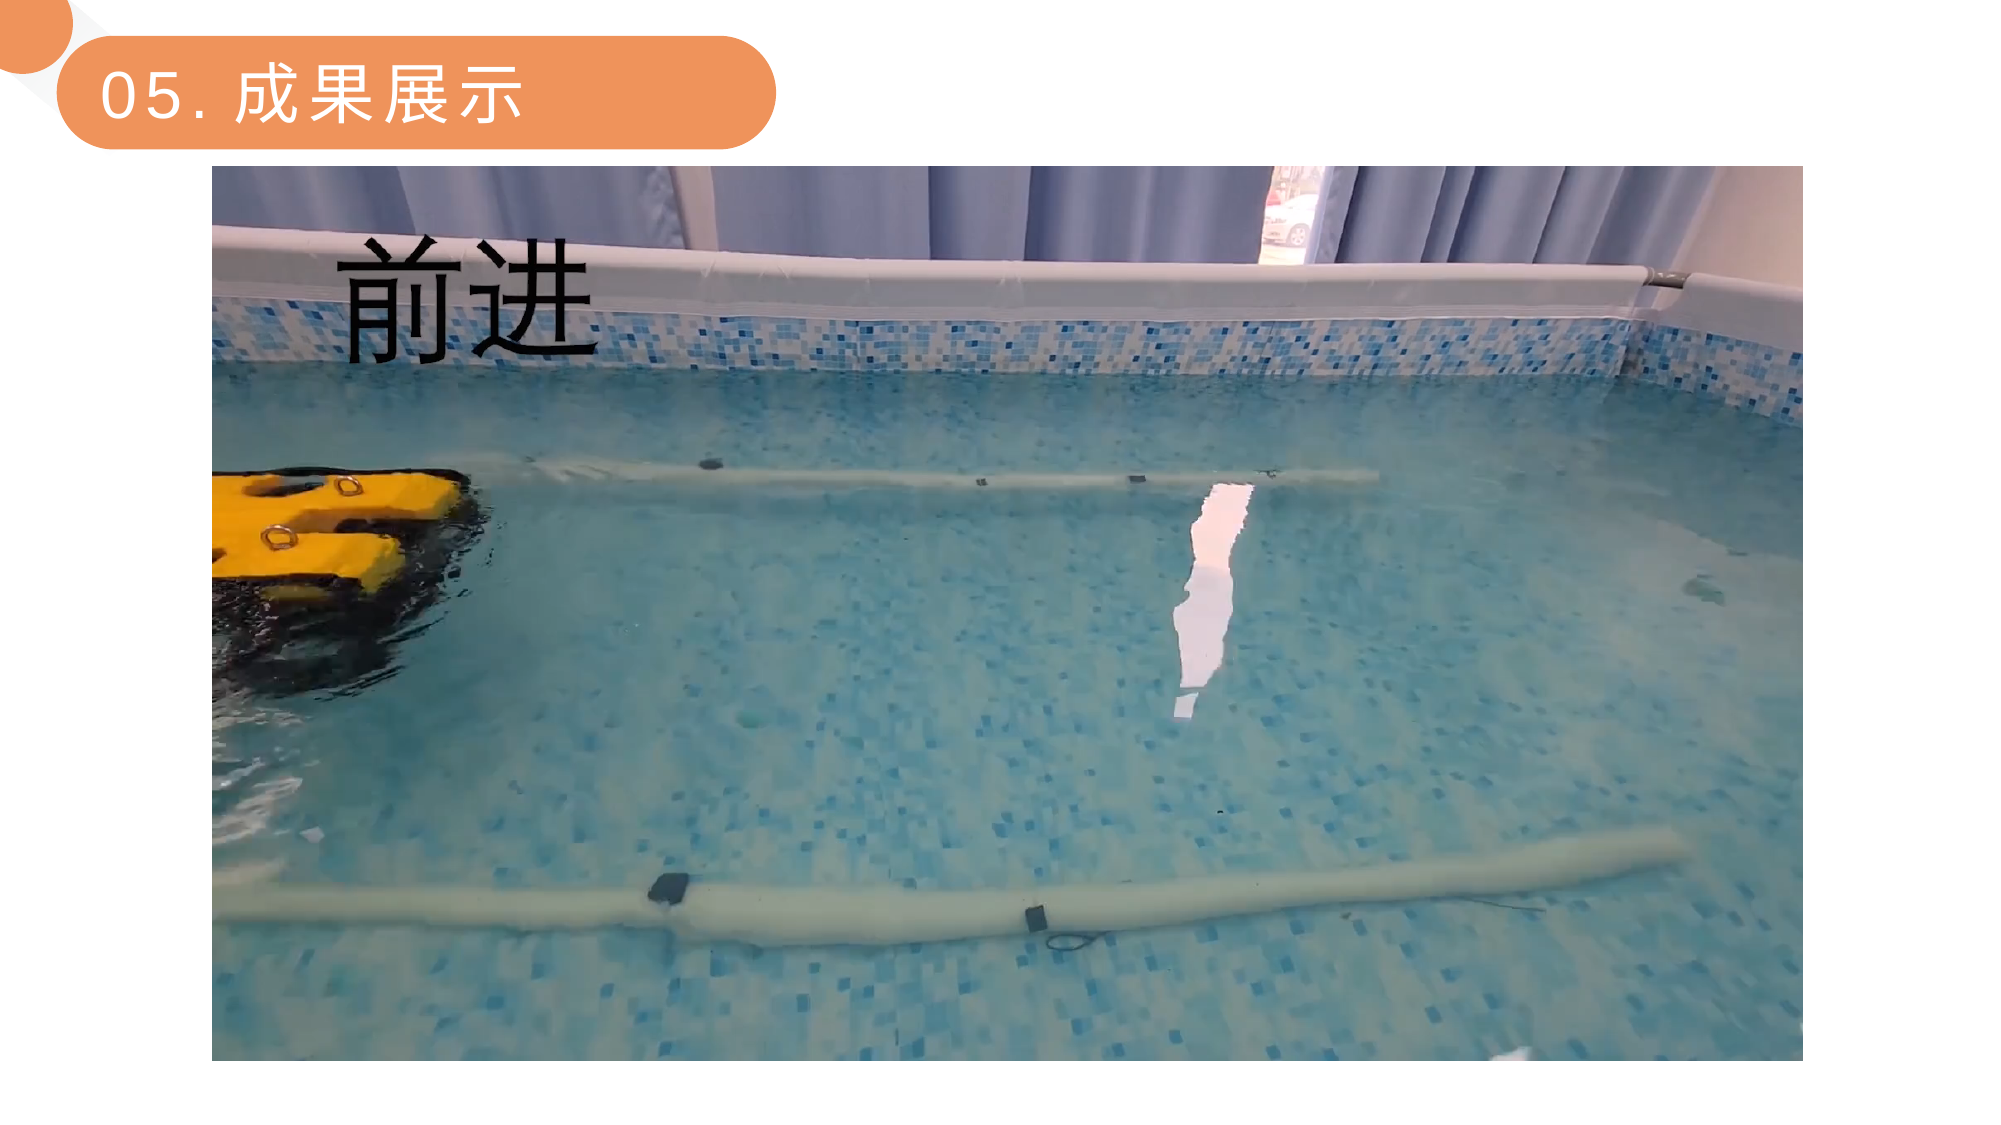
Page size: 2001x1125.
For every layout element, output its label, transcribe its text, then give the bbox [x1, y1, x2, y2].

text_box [211, 165, 1804, 1062]
text_box [100, 34, 778, 151]
text_box 05.成果展示 [187, 44, 656, 140]
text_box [0, 0, 187, 149]
